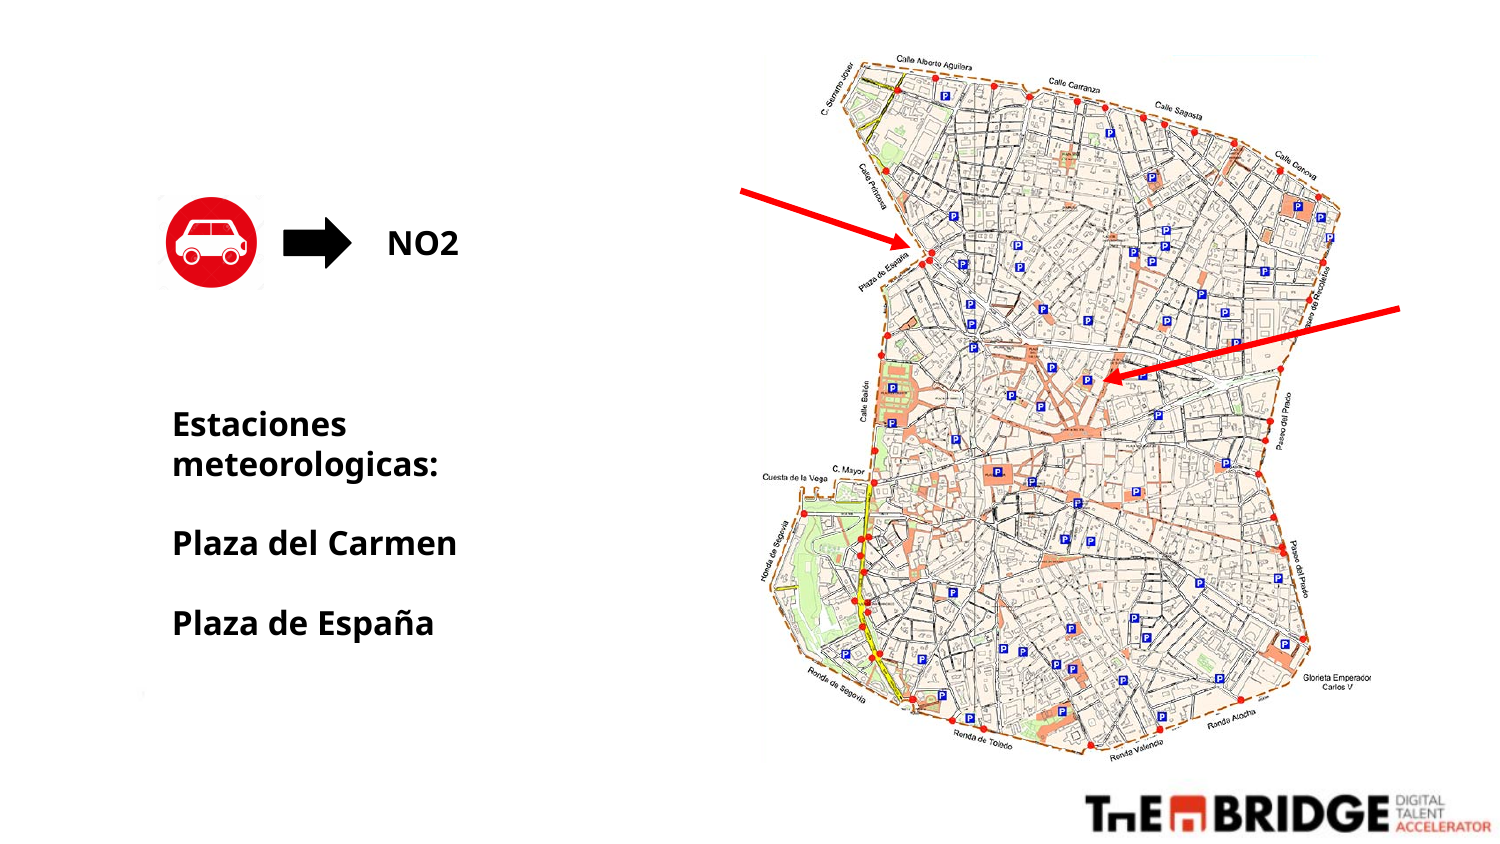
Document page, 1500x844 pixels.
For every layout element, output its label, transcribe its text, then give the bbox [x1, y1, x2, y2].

text_box NO2 [371, 207, 552, 278]
picture [0, 0, 1500, 844]
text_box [1102, 308, 1400, 382]
text_box [284, 217, 351, 268]
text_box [740, 190, 911, 248]
text_box Estaciones meteorologicas: Plaza del Carmen Plaza de España [156, 387, 624, 658]
